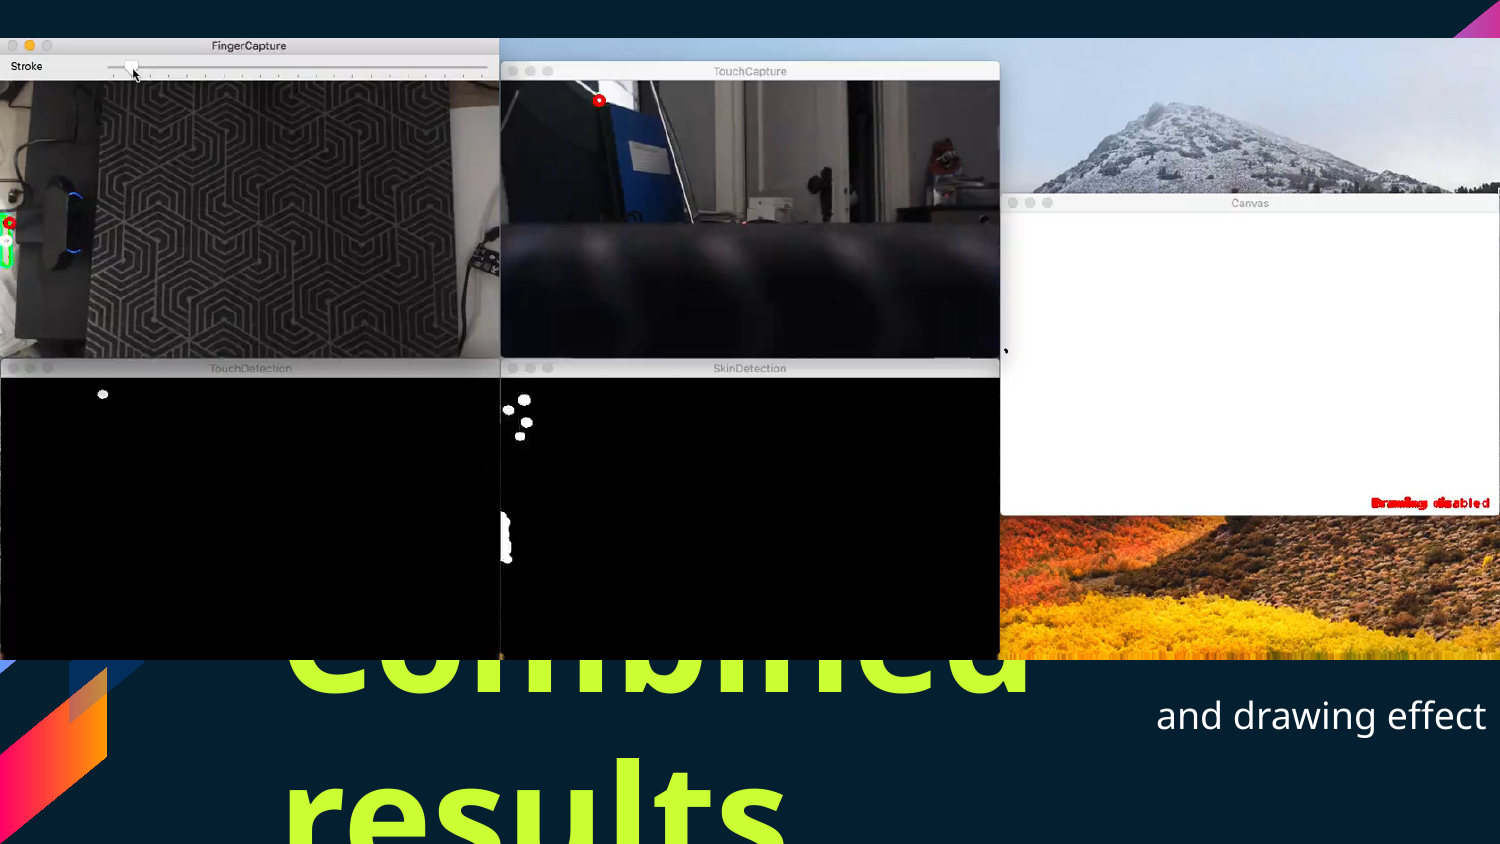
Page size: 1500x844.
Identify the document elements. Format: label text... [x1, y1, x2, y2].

title Combined results [263, 770, 1500, 844]
subtitle and drawing effect [1141, 677, 1500, 754]
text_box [0, 37, 1500, 661]
